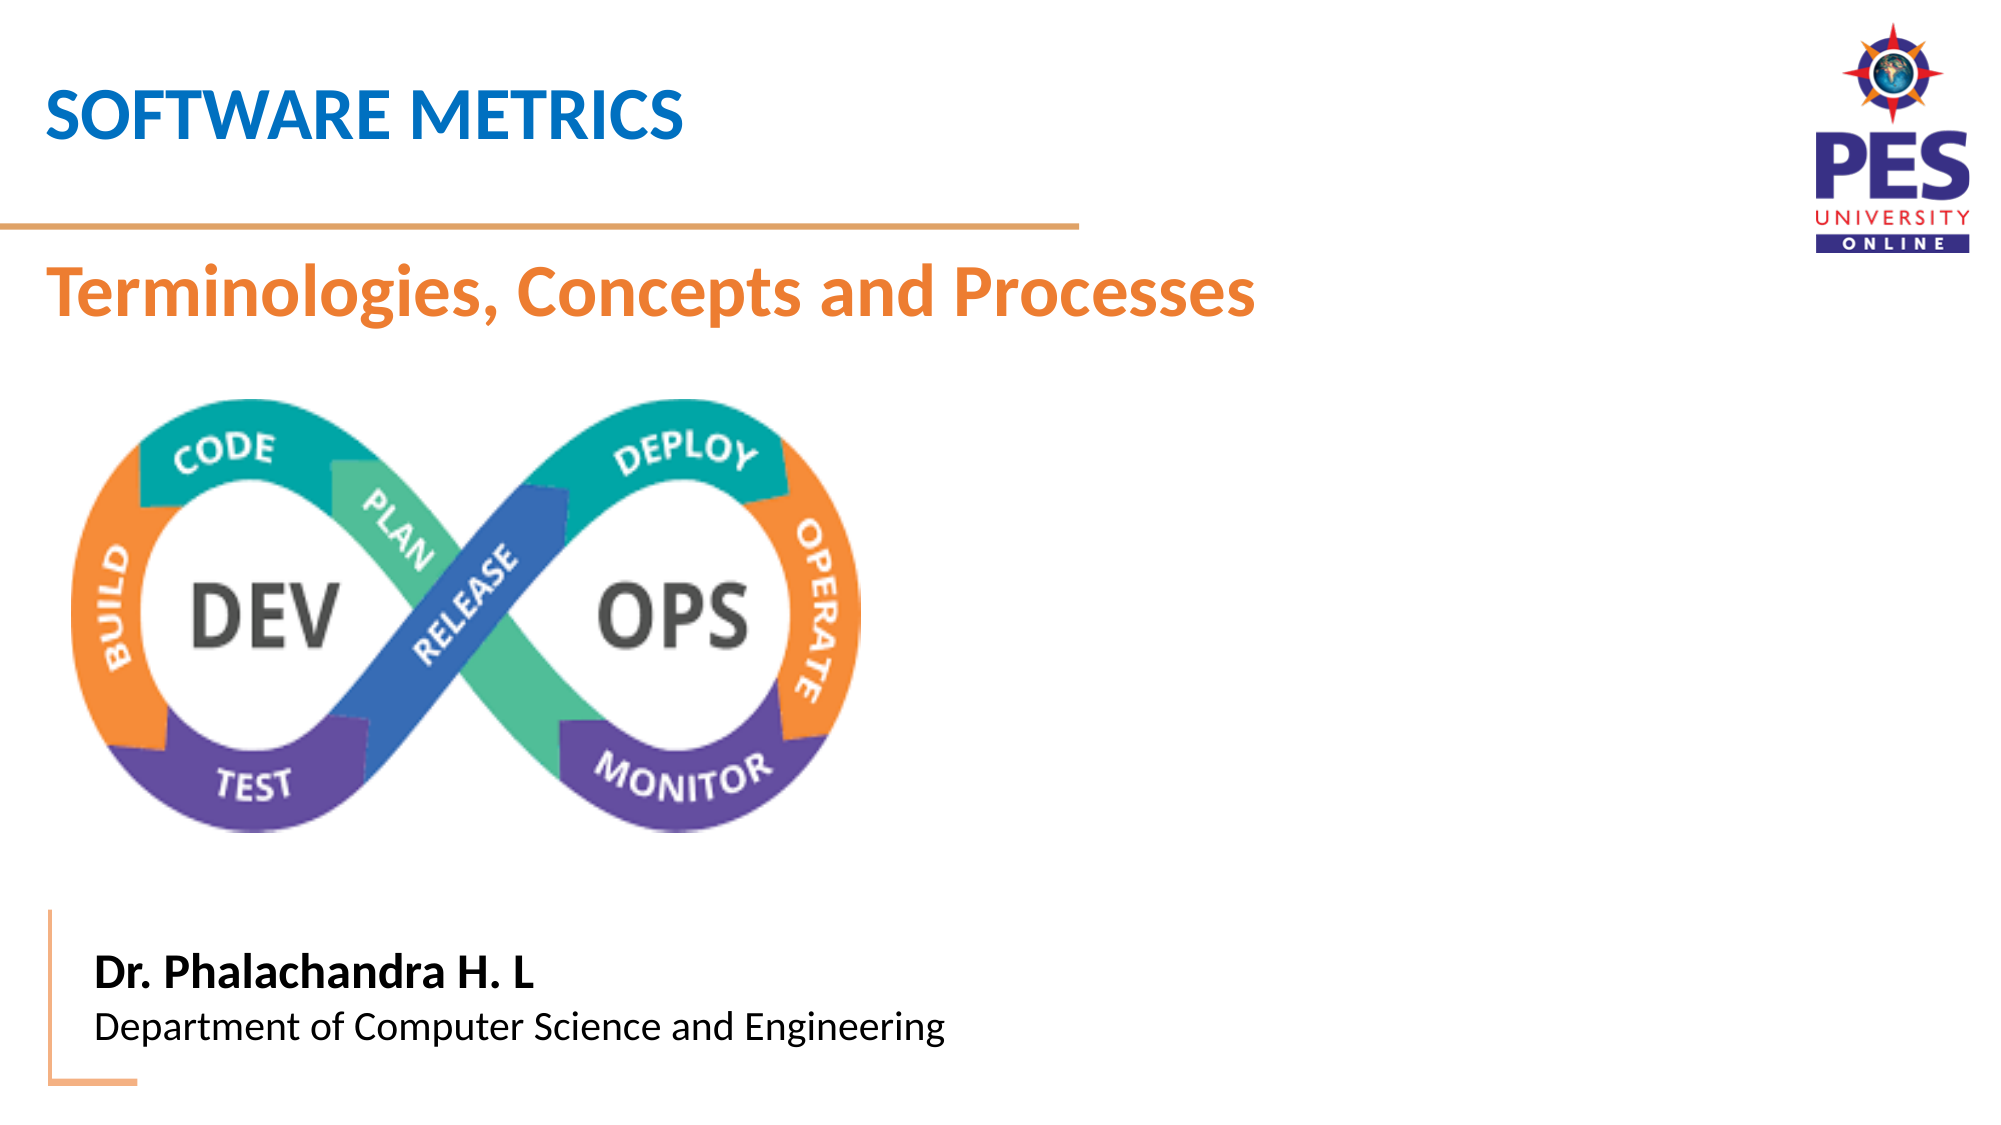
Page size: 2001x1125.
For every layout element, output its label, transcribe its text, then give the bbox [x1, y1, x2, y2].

picture [71, 399, 861, 834]
picture [1816, 22, 1970, 253]
text_box Terminologies, Concepts and Processes [31, 233, 1832, 339]
